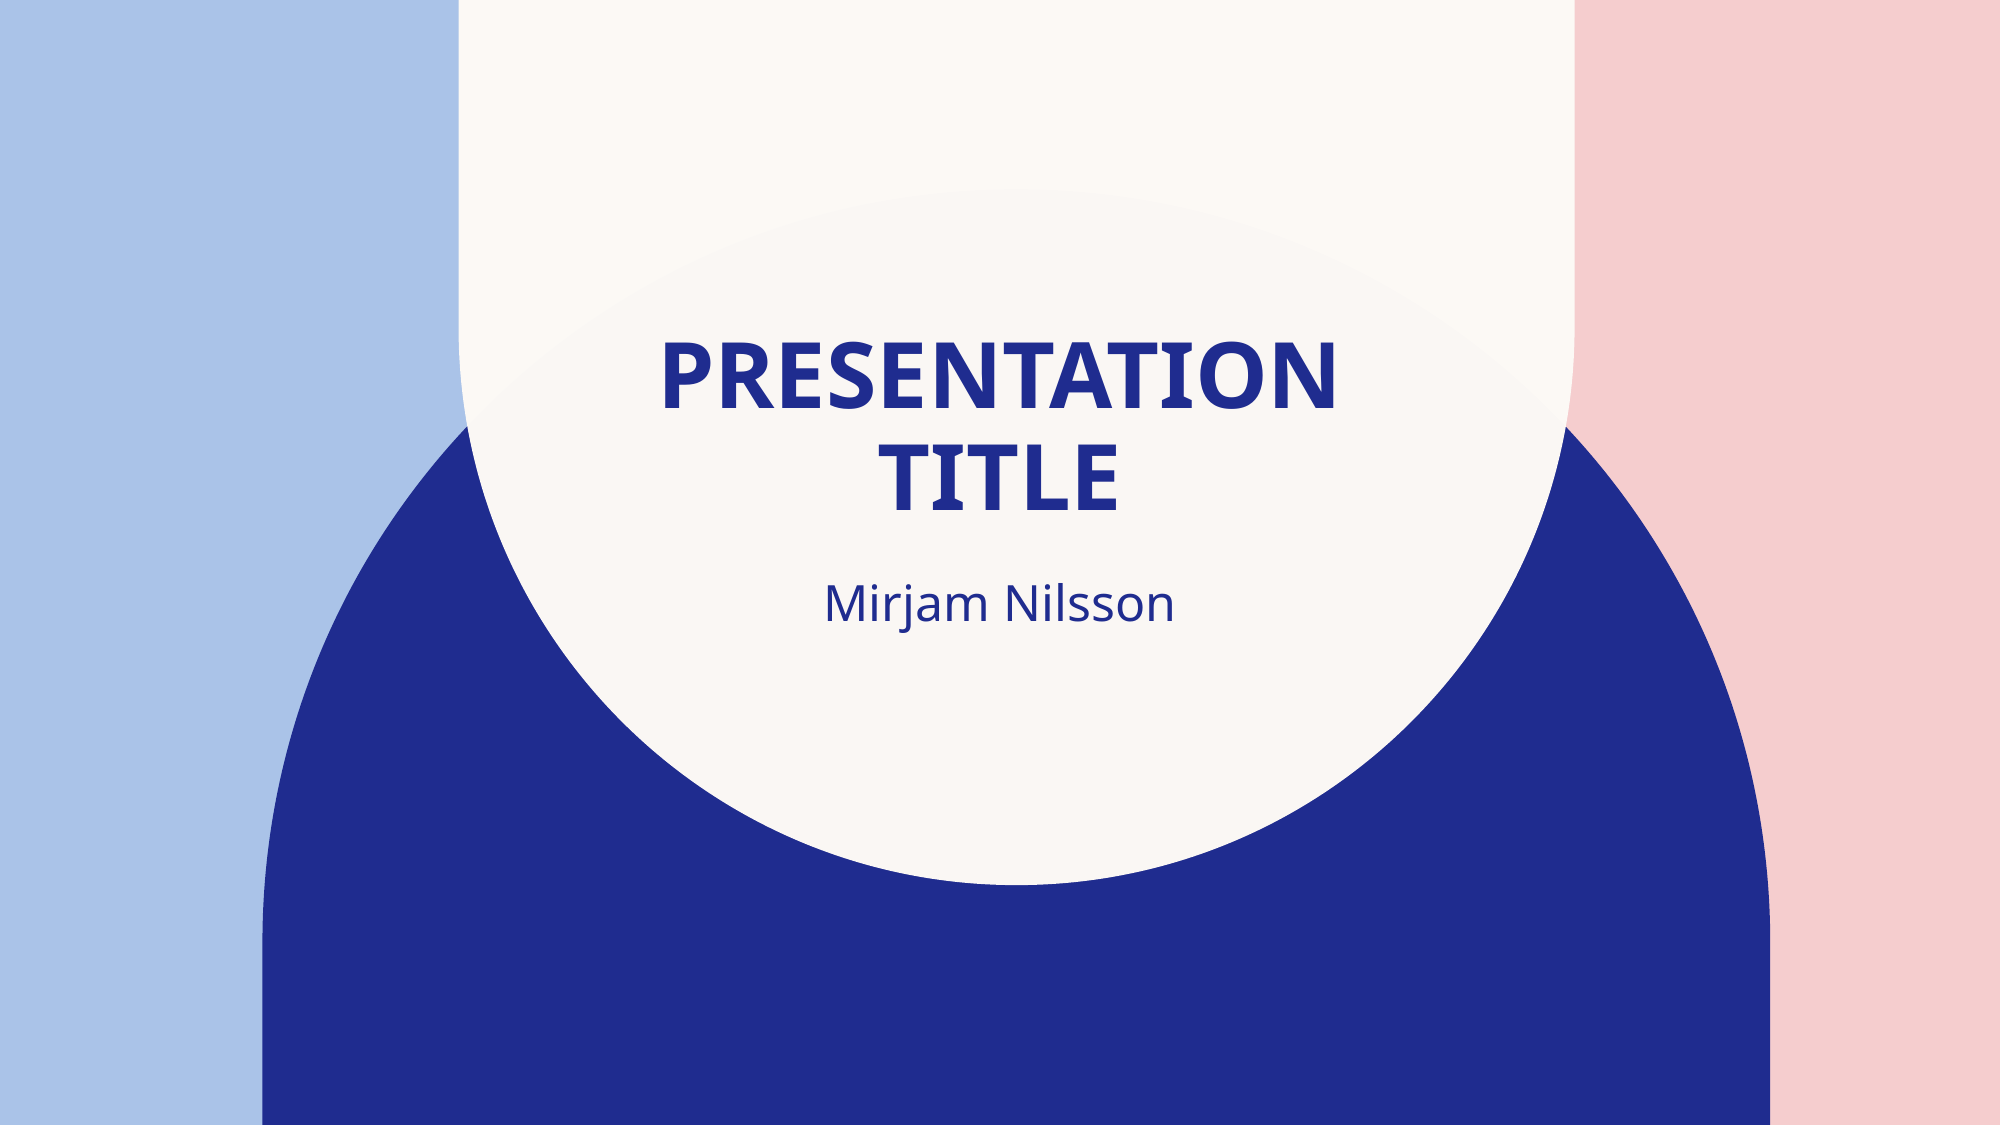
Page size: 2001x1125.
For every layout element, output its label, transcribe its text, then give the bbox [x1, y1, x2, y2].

subtitle Mirjam Nilsson​ [713, 571, 1287, 716]
title PRESENTATION TITLE [558, 325, 1442, 527]
